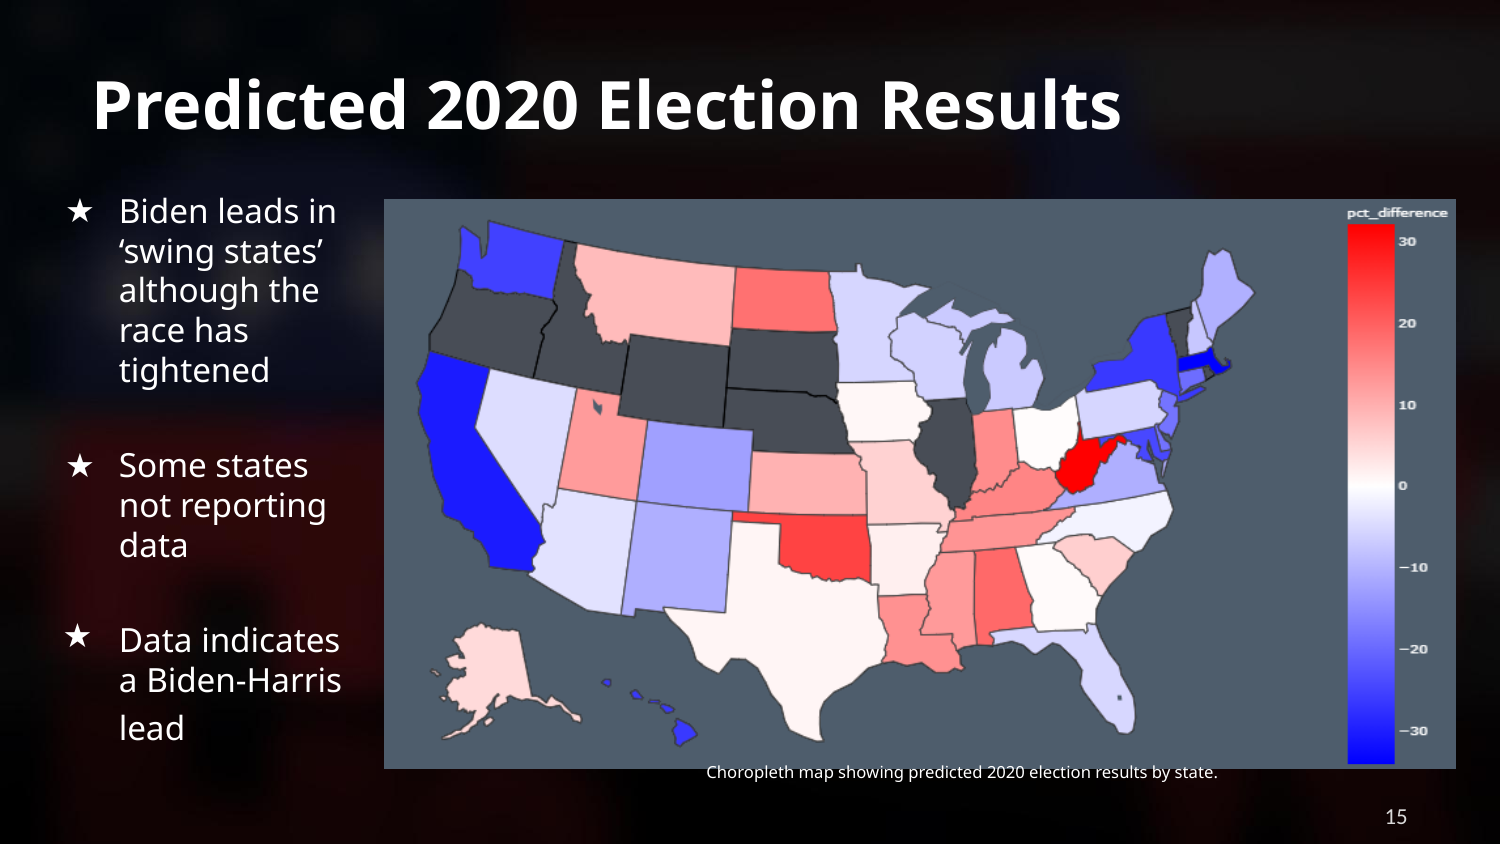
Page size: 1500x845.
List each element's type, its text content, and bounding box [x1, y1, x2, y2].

list Biden leads in ‘swing states’ although the race has tightened Some states not reporting data Data indicates a Biden-Harris lead [29, 182, 369, 780]
text_box Choropleth map showing predicted 2020 election results by state. [449, 744, 1477, 844]
picture [0, 0, 1500, 844]
title Predicted 2020 Election Results [76, 32, 1424, 175]
